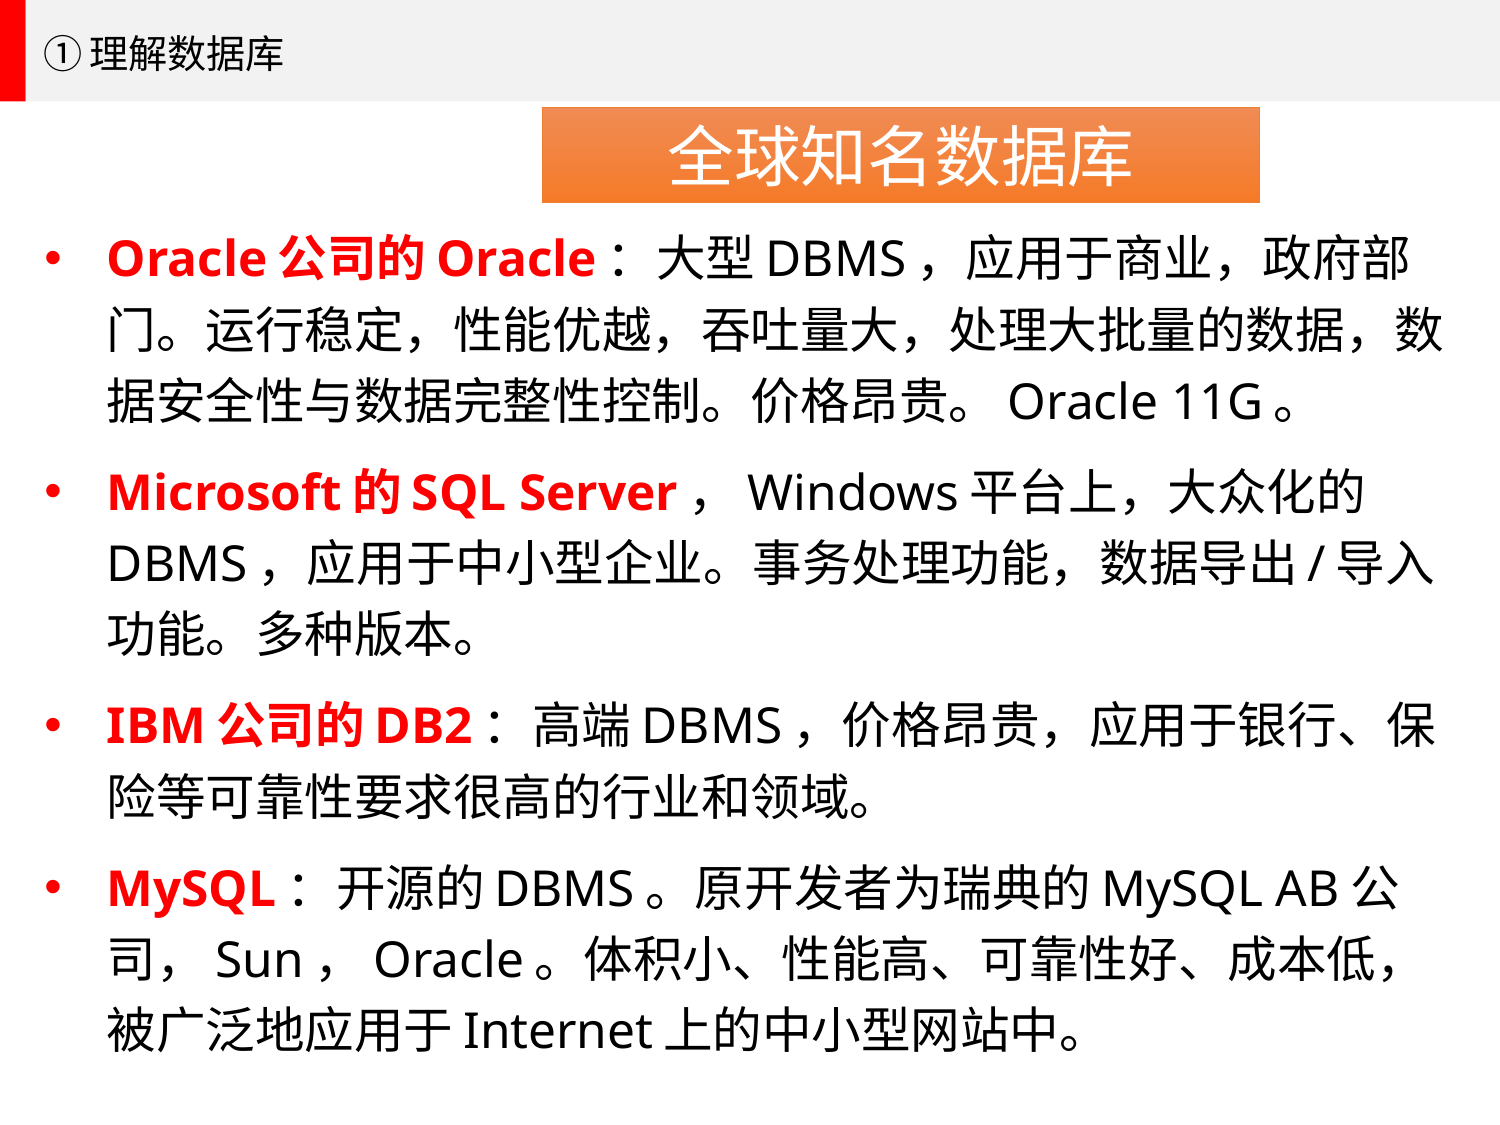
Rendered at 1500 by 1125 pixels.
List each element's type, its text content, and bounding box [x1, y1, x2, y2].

text_box ①理解数据库 [28, 27, 1135, 85]
list Oracle公司的Oracle：大型DBMS，应用于商业，政府部门。运行稳定，性能优越，吞吐量大，处理大批量的数据，数据安全性与数据完整性控制。价格昂贵。Oracle 11G。 Microsoft的SQL Server，Windows平台上，大众化的DBMS，应用于中小型企业。事务处理功能，数据导出/导入功能。多种版本。 IBM公司的DB2：高端DBMS，价格昂贵，应用于银行、保险等可靠性要求很高的行业和领域。 MySQL：开源的DBMS。原开发者为瑞典的MySQL AB公司，Sun，Oracle。体积小、性能高、可靠性好、成本低，被广泛地应用于Internet上的中小型网站中。 [29, 208, 1459, 1066]
text_box 全球知名数据库 [542, 107, 1260, 203]
